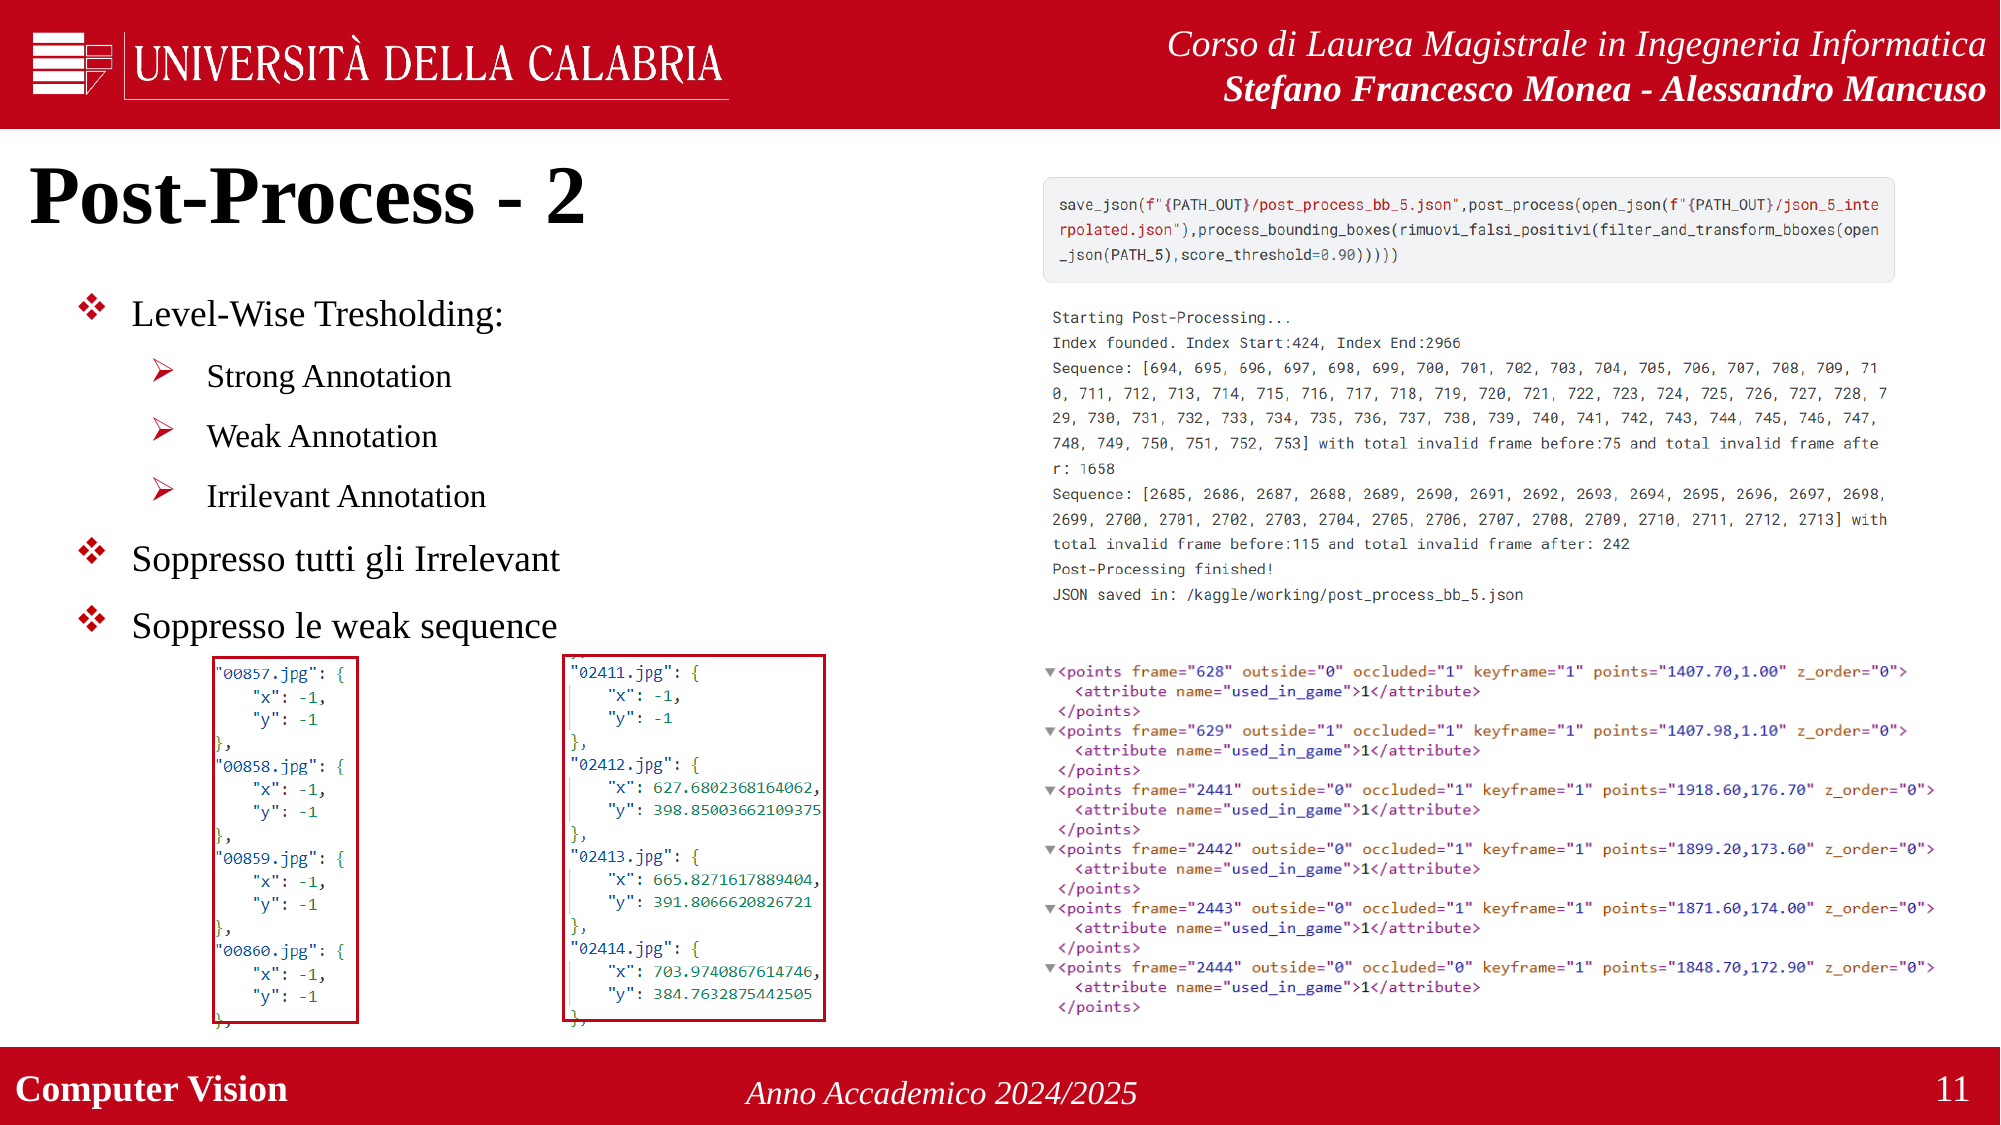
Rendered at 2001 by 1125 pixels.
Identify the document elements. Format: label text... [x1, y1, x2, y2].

picture [1038, 308, 1897, 604]
text_box 11 [1440, 1056, 1986, 1117]
text_box Anno Accademico 2024/2025 [598, 1064, 1286, 1120]
text_box Computer Vision [0, 1056, 577, 1117]
text_box [0, 0, 2000, 129]
picture [177, 664, 377, 1032]
picture [1019, 661, 1946, 1015]
text_box Level-Wise Tresholding: Strong Annotation Weak Annotation Irrilevant Annotation [60, 259, 1021, 503]
picture [33, 32, 729, 101]
text_box Corso di Laurea Magistrale in Ingegneria Informatica Stefano Francesco Monea - Alessandro Mancuso [999, 11, 2000, 116]
picture [1038, 168, 1897, 288]
text_box [212, 656, 359, 664]
text_box [0, 1047, 2000, 1125]
picture [551, 656, 845, 1032]
text_box Soppresso tutti gli Irrelevant Soppresso le weak sequence [60, 503, 1021, 654]
text_box Post-Process - 2 [14, 132, 622, 248]
